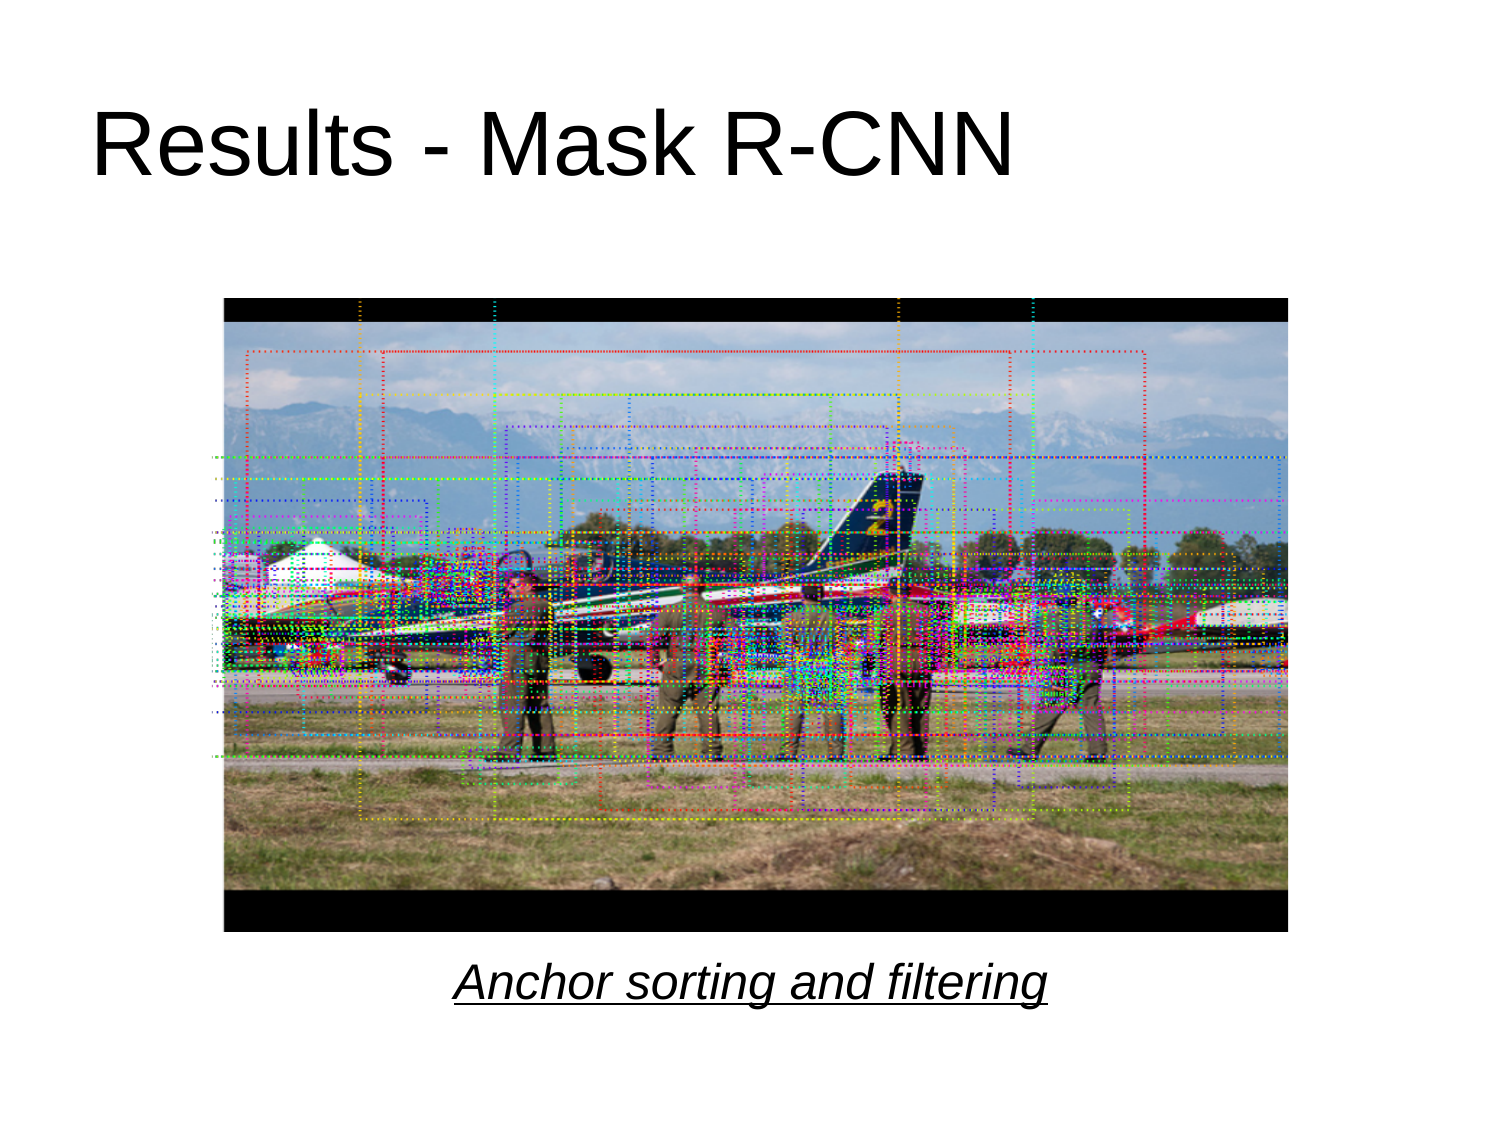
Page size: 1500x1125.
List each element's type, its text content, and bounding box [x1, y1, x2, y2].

list Anchor sorting and filtering [75, 262, 1425, 1005]
title Results - Mask R-CNN [75, 45, 1425, 233]
picture [211, 298, 1289, 932]
